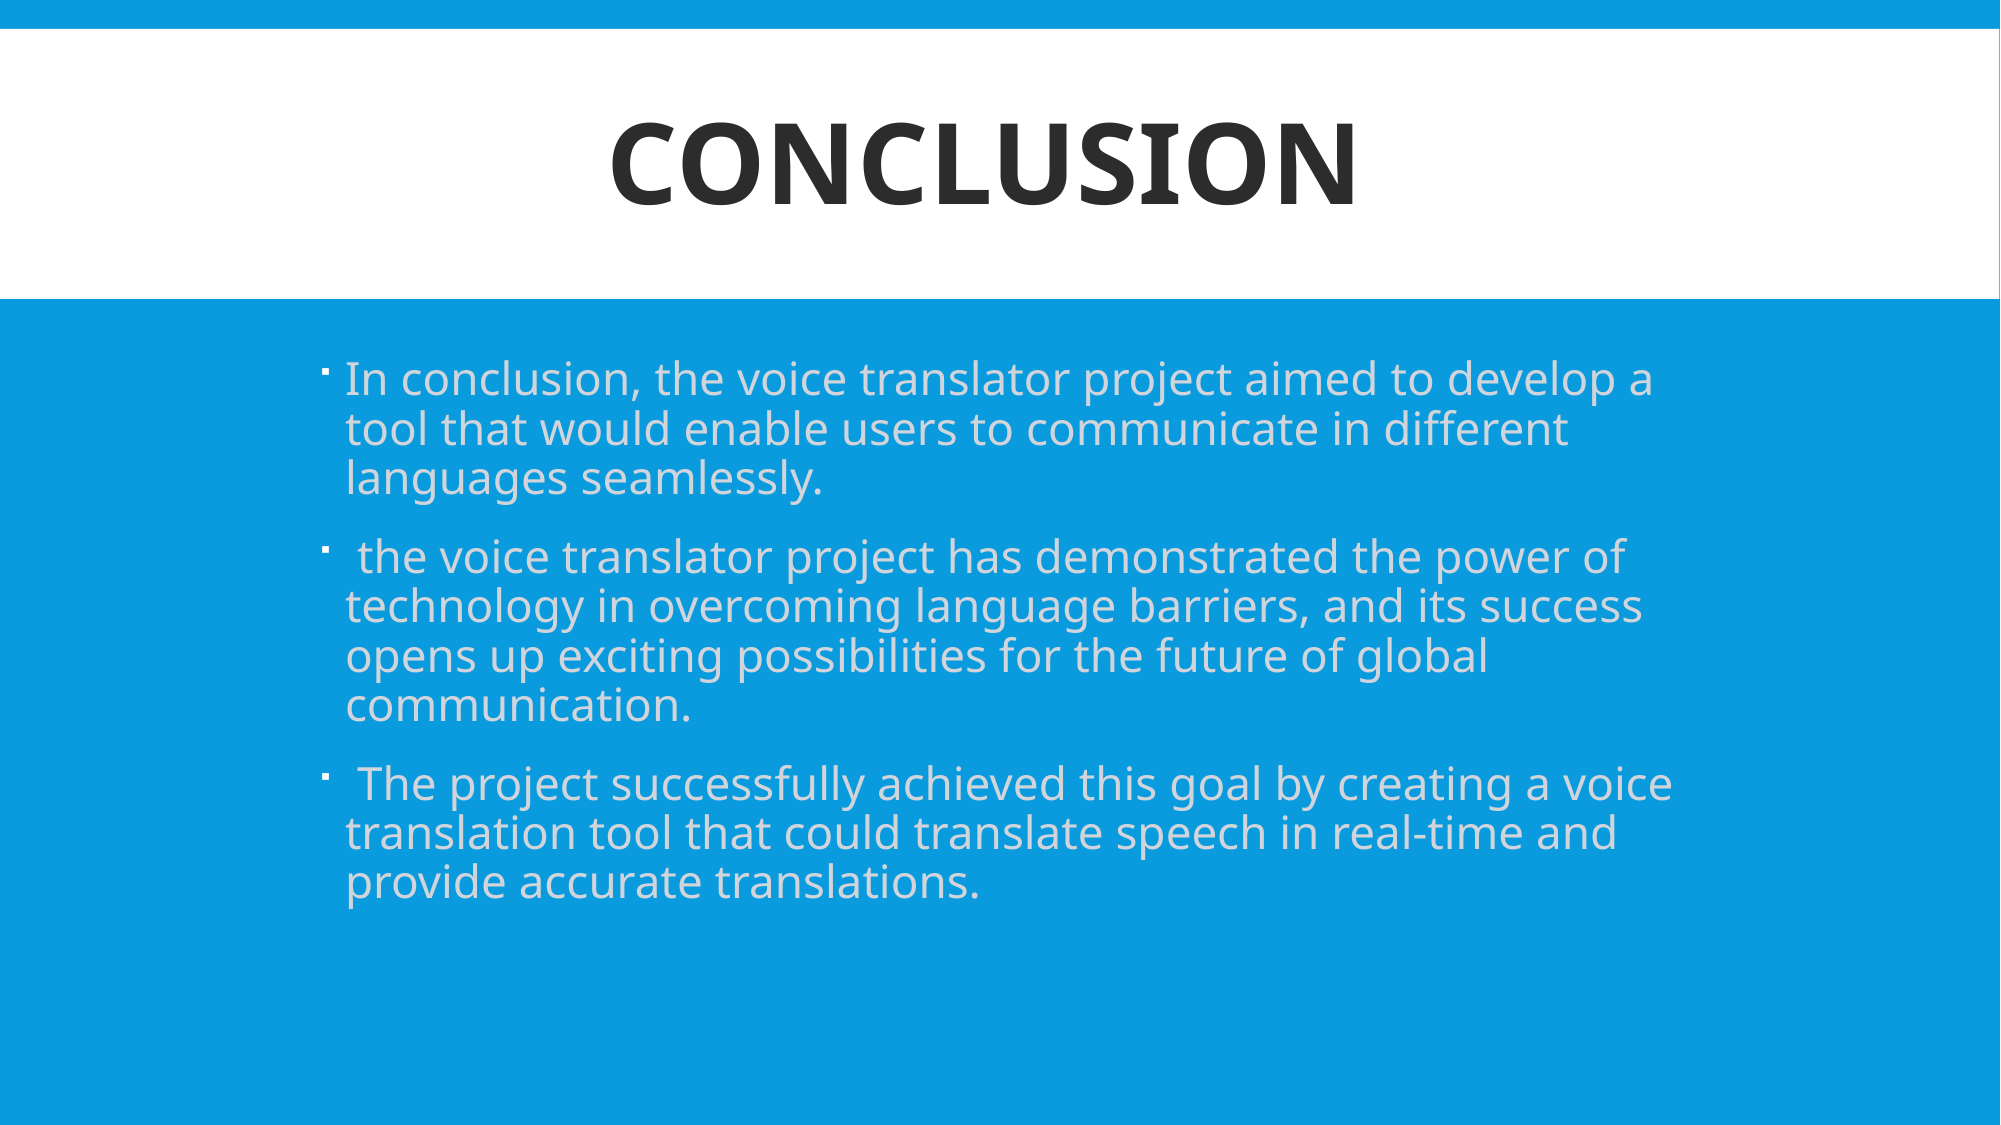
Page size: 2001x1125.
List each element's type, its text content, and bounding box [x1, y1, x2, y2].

list In conclusion, the voice translator project aimed to develop a tool that would enable users to communicate in different languages seamlessly. the voice translator project has demonstrated the power of technology in overcoming language barriers, and its success opens up exciting possibilities for the future of global communication. The project successfully achieved this goal by creating a voice translation tool that could translate speech in real-time and provide accurate translations. [300, 348, 1740, 1079]
title Conclusion [197, 46, 1803, 295]
